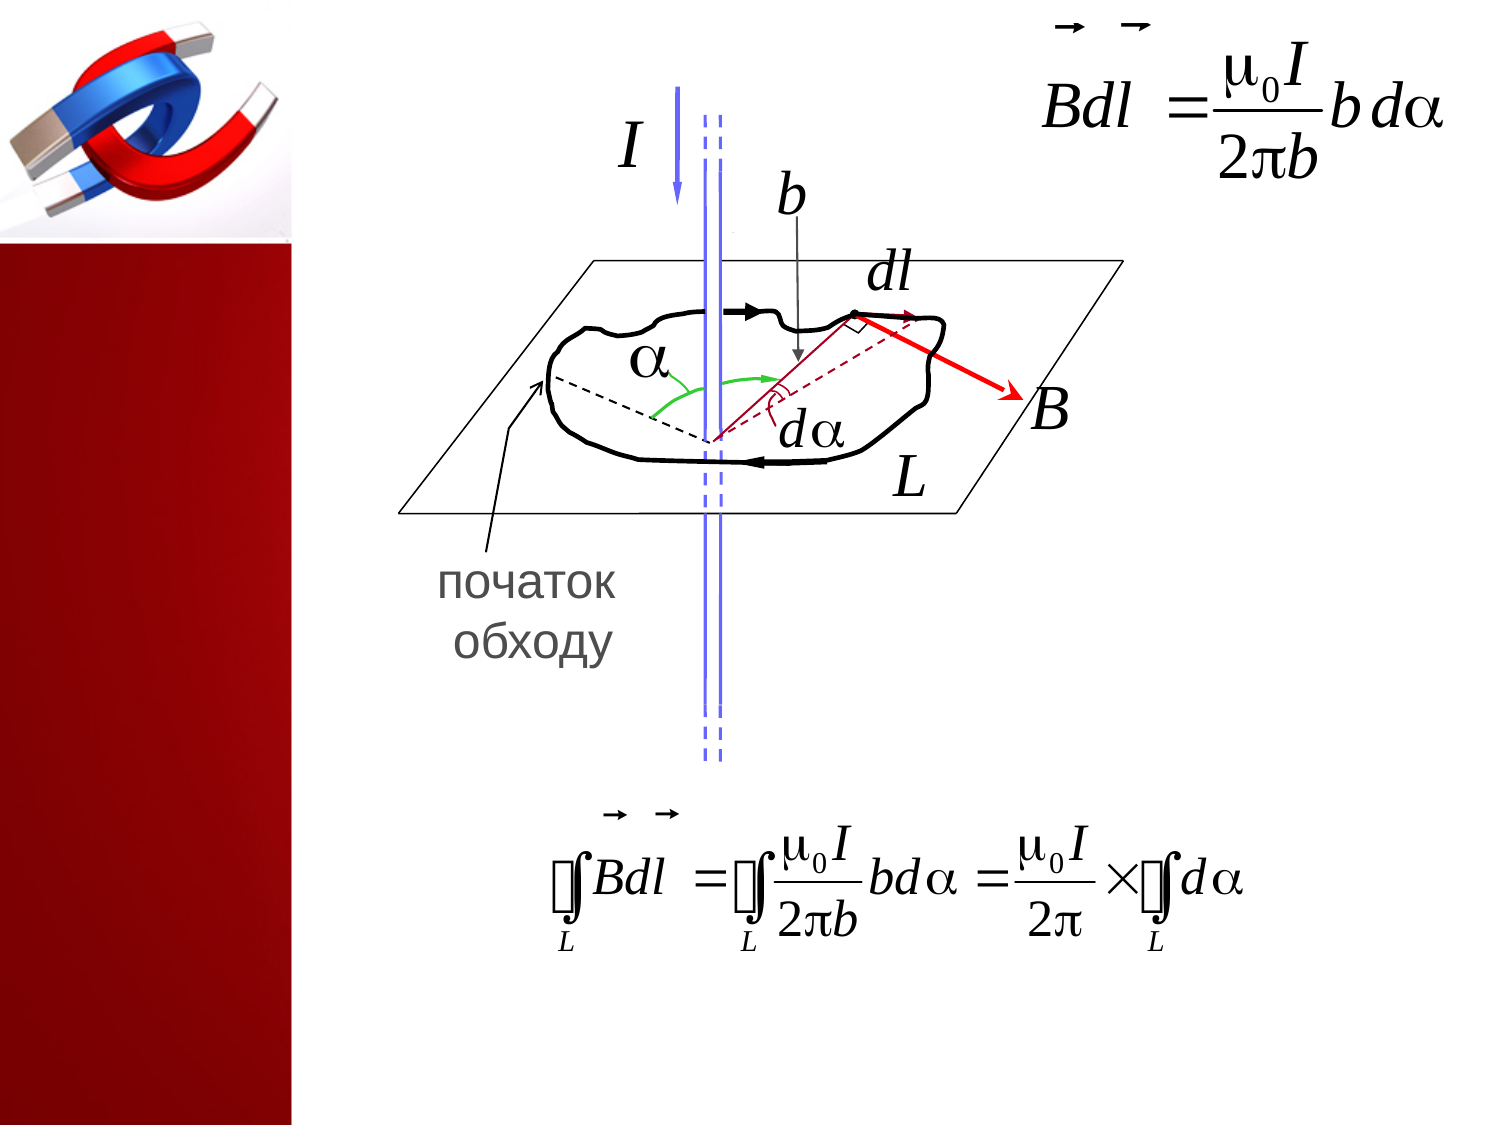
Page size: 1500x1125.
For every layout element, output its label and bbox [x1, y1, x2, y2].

text_box [1031, 23, 1456, 194]
picture [0, 0, 1500, 1125]
text_box [539, 805, 1258, 964]
text_box [398, 86, 1124, 762]
